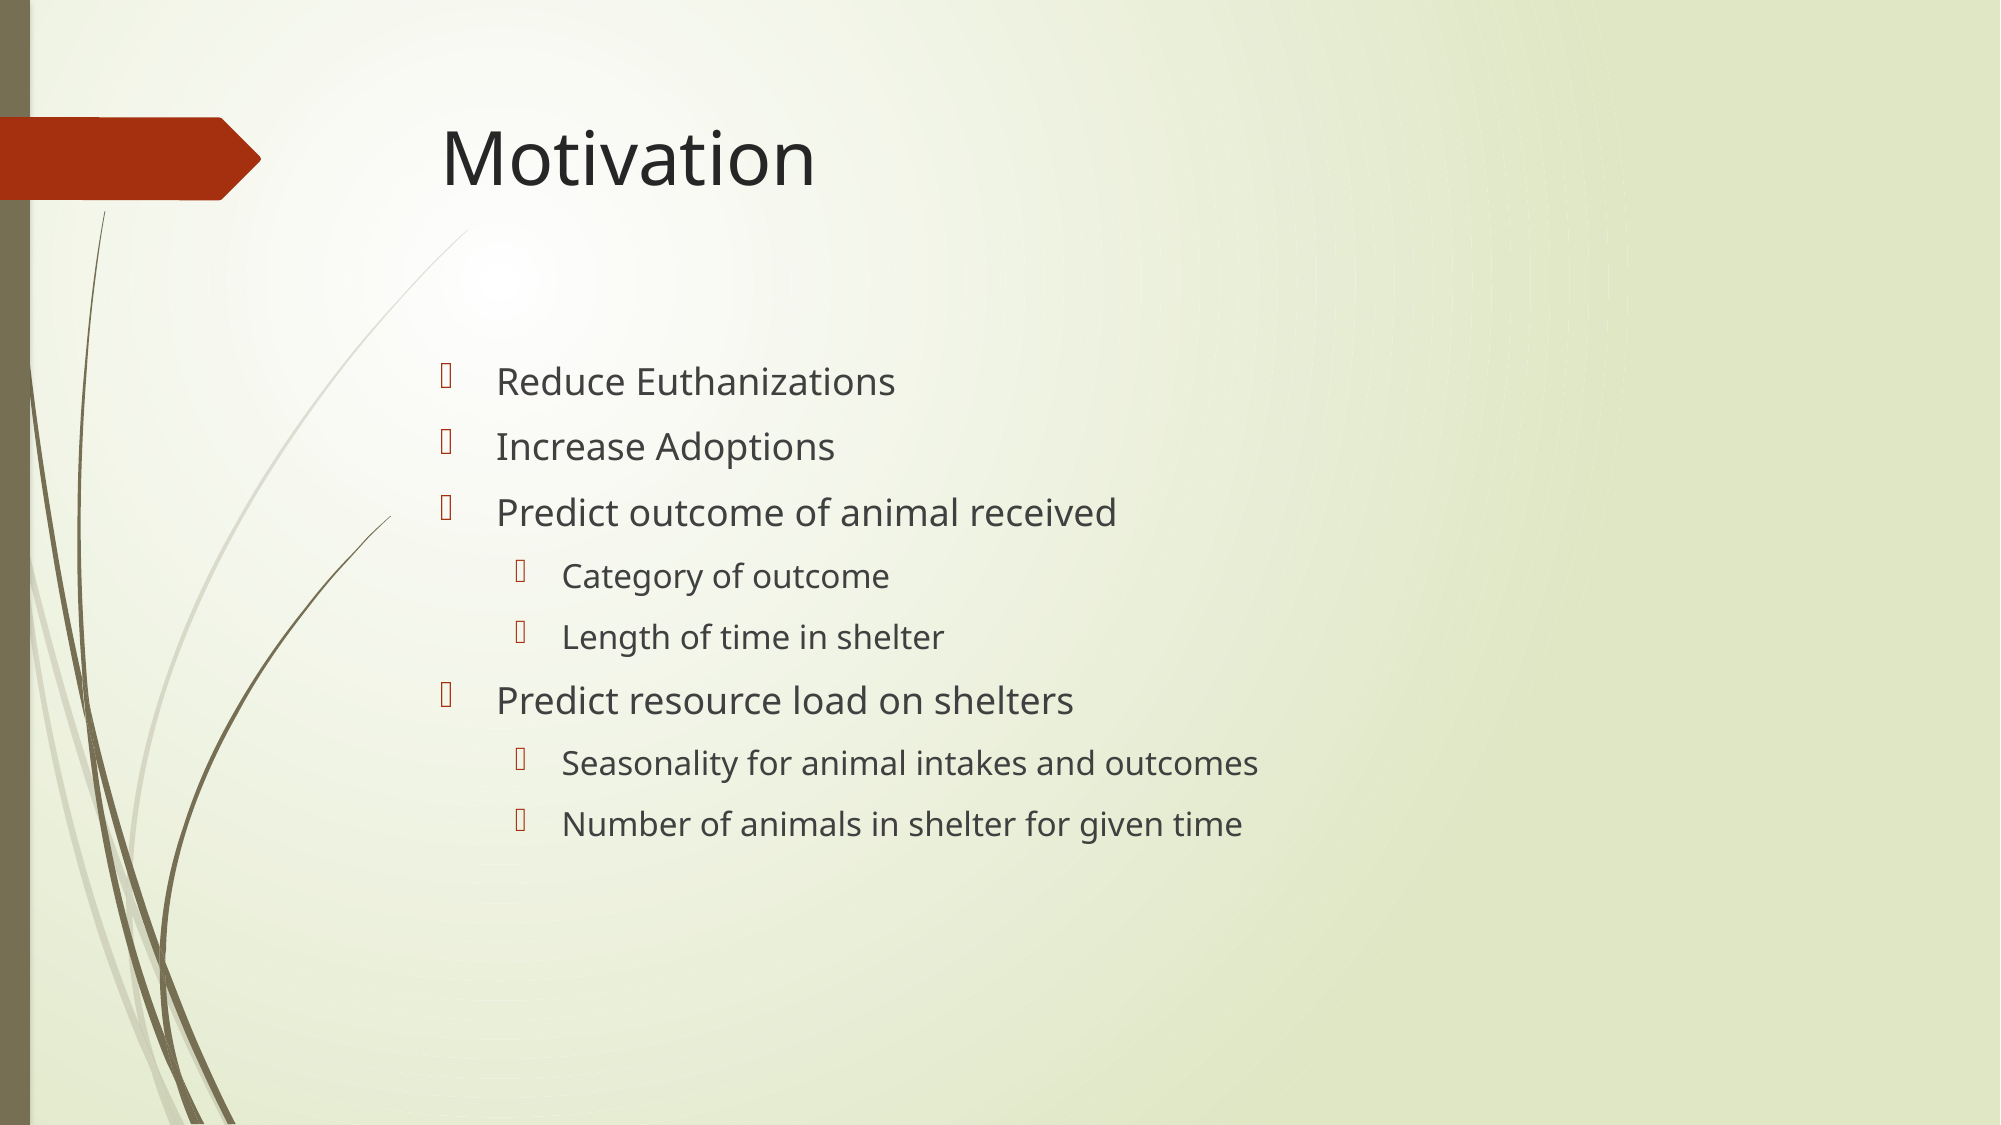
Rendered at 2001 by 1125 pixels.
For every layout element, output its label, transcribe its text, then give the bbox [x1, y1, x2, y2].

list Reduce Euthanizations Increase Adoptions Predict outcome of animal received Category of outcome Length of time in shelter Predict resource load on shelters Seasonality for animal intakes and outcomes Number of animals in shelter for given time [424, 350, 1888, 970]
title Motivation [425, 102, 1888, 313]
